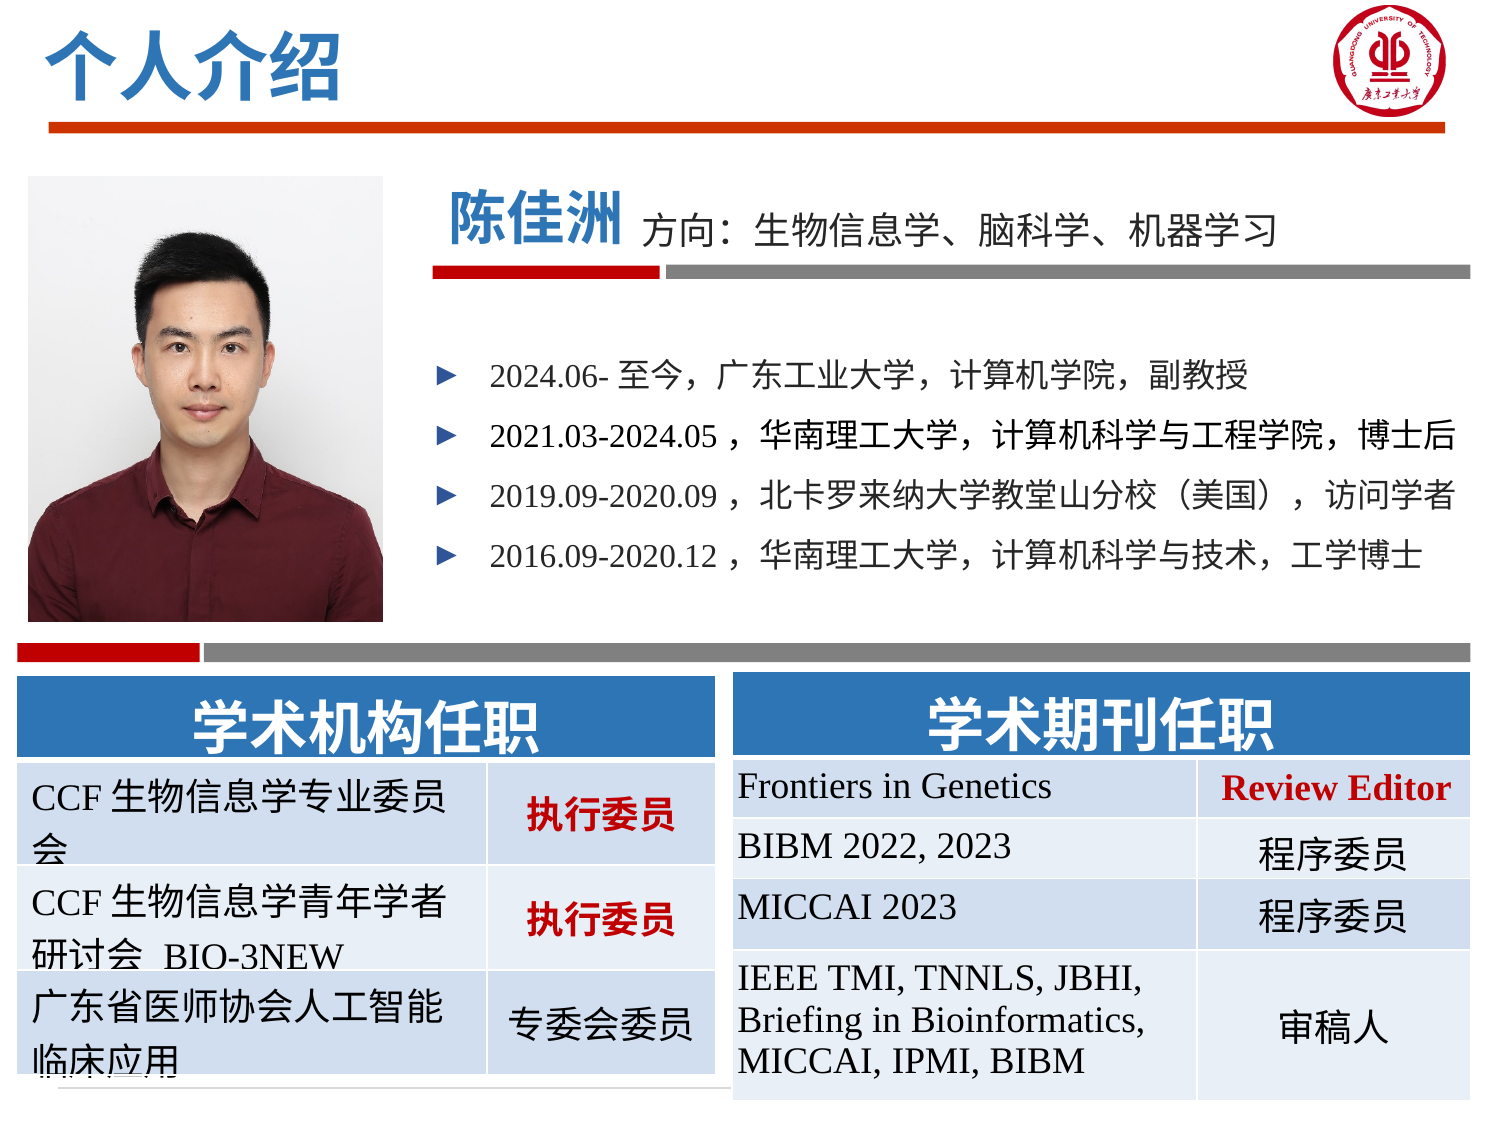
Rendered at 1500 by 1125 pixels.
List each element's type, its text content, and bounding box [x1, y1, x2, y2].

text_box 方向：生物信息学、脑科学、机器学习 [626, 199, 1425, 260]
table_cell CCF生物信息学专业委员会 [17, 763, 486, 864]
table_cell MICCAI 2023 [733, 879, 1196, 949]
text_box 2024.06-至今，广东工业大学，计算机学院，副教授 2021.03-2024.05，华南理工大学，计算机科学与工程学院，博士后 2019.09-2020.09，北卡罗来纳大学教堂山分校（美国），访问学者 2016.09-2020.12，华南理工大学，计算机科学与技术，工学博士 [415, 326, 1500, 582]
picture [28, 176, 383, 623]
table_cell BIBM 2022, 2023 [733, 819, 1196, 878]
table_cell Frontiers in Genetics [733, 760, 1196, 817]
table_cell Review Editor [1198, 760, 1470, 817]
table_cell 广东省医师协会人工智能临床应用 [17, 971, 486, 1074]
text_box 个人介绍 [0, 0, 1500, 141]
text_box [432, 264, 1471, 279]
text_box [17, 643, 1471, 663]
table_cell 程序委员 [1198, 879, 1470, 949]
table_cell 程序委员 [1198, 819, 1470, 878]
table_header 学术机构任职 [17, 676, 715, 757]
table_cell CCF生物信息学青年学者研讨会 BIO-3NEW [17, 866, 486, 969]
table_cell 执行委员 [488, 763, 715, 864]
table_cell 专委会委员 [488, 971, 715, 1074]
table_cell IEEE TMI, TNNLS, JBHI, Briefing in Bioinformatics, MICCAI, IPMI, BIBM [733, 951, 1196, 1100]
table_cell 审稿人 [1198, 951, 1470, 1100]
text_box 陈佳洲 [433, 173, 639, 259]
table_header 学术期刊任职 [733, 672, 1470, 755]
table_cell 执行委员 [488, 866, 715, 969]
